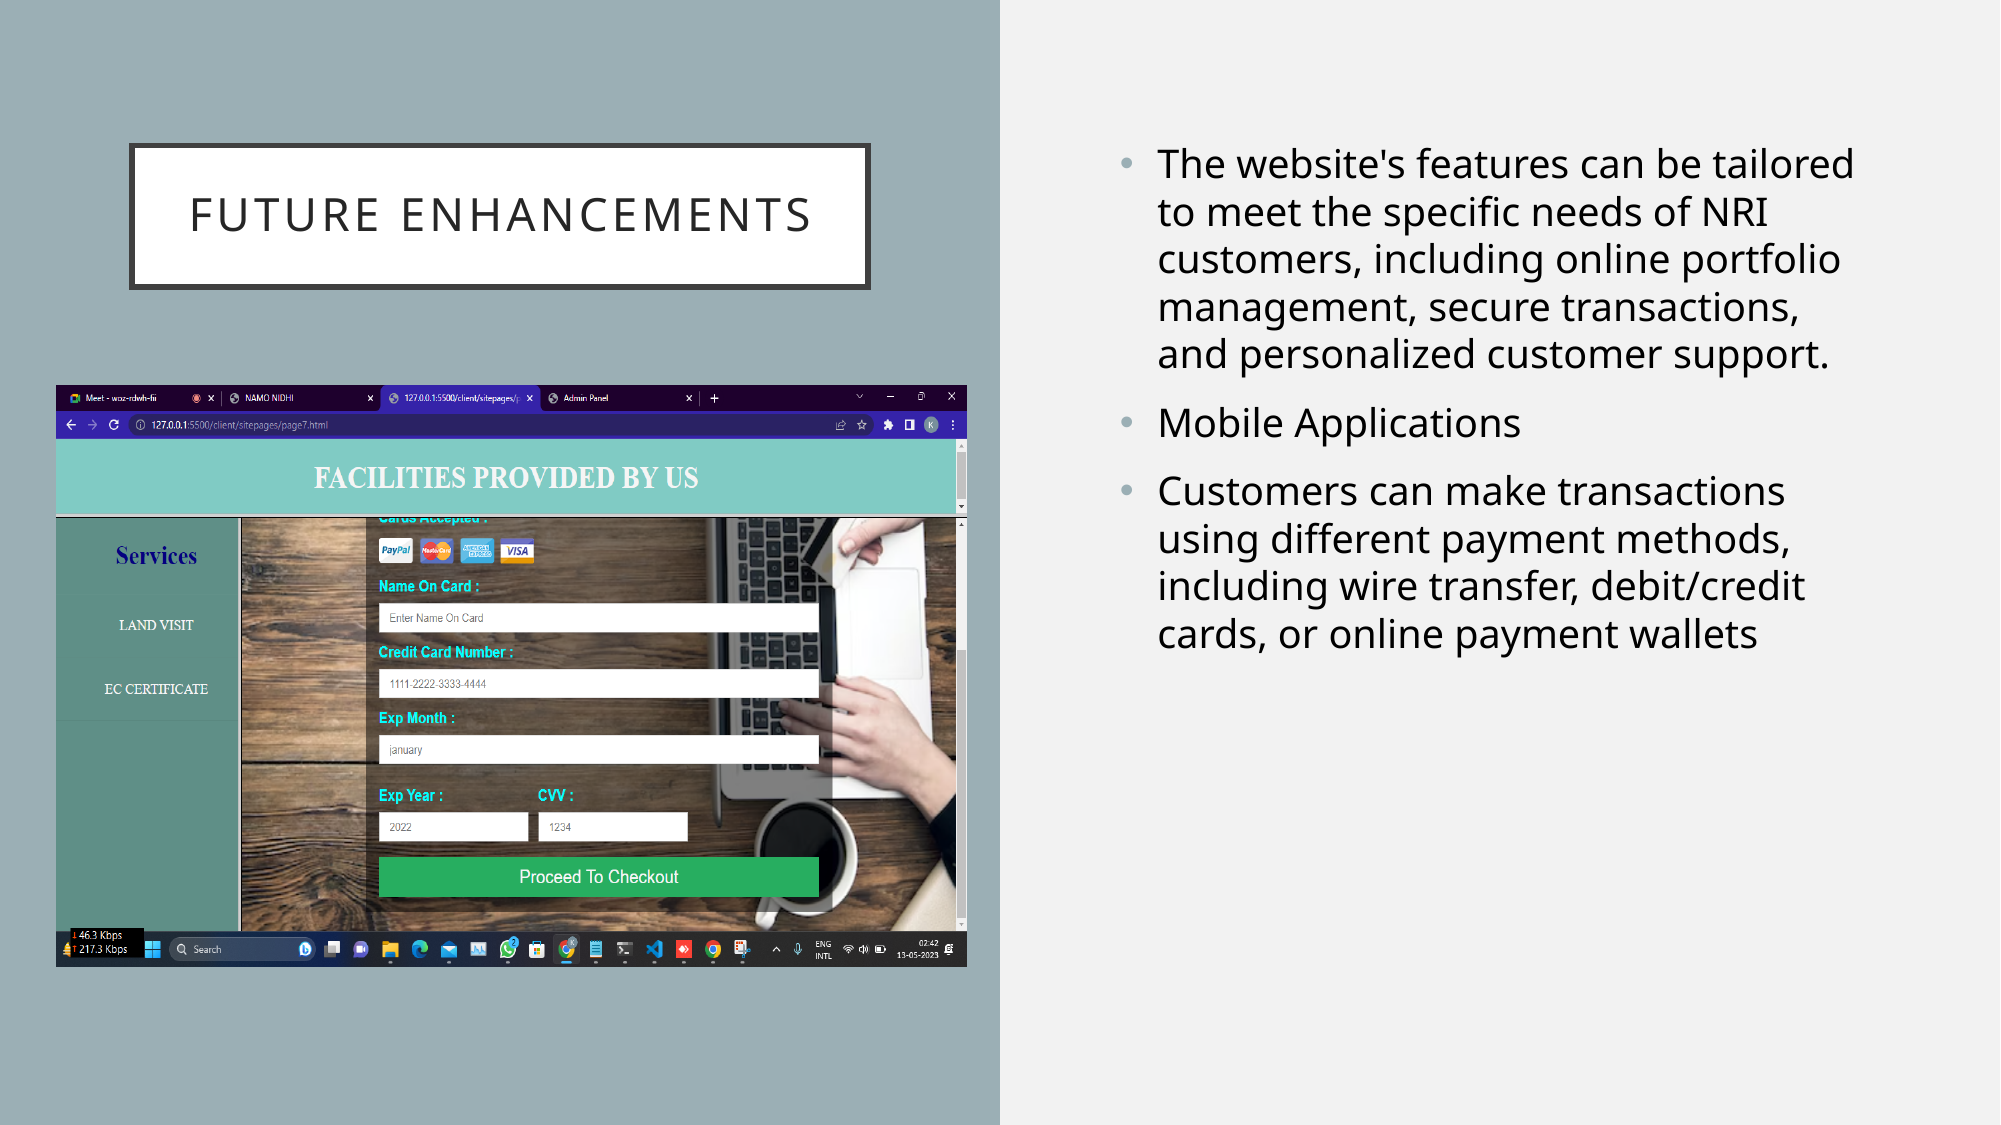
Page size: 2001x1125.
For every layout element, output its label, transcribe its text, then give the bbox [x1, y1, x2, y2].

title FUTURE ENHANCEMENTS [129, 143, 871, 290]
picture [56, 385, 967, 967]
list The website's features can be tailored to meet the specific needs of NRI customers, including online portfolio management, secure transactions, and personalized customer support. Mobile Applications Customers can make transactions using different payment methods, including wire transfer, debit/credit cards, or online payment wallets [1104, 131, 1895, 993]
